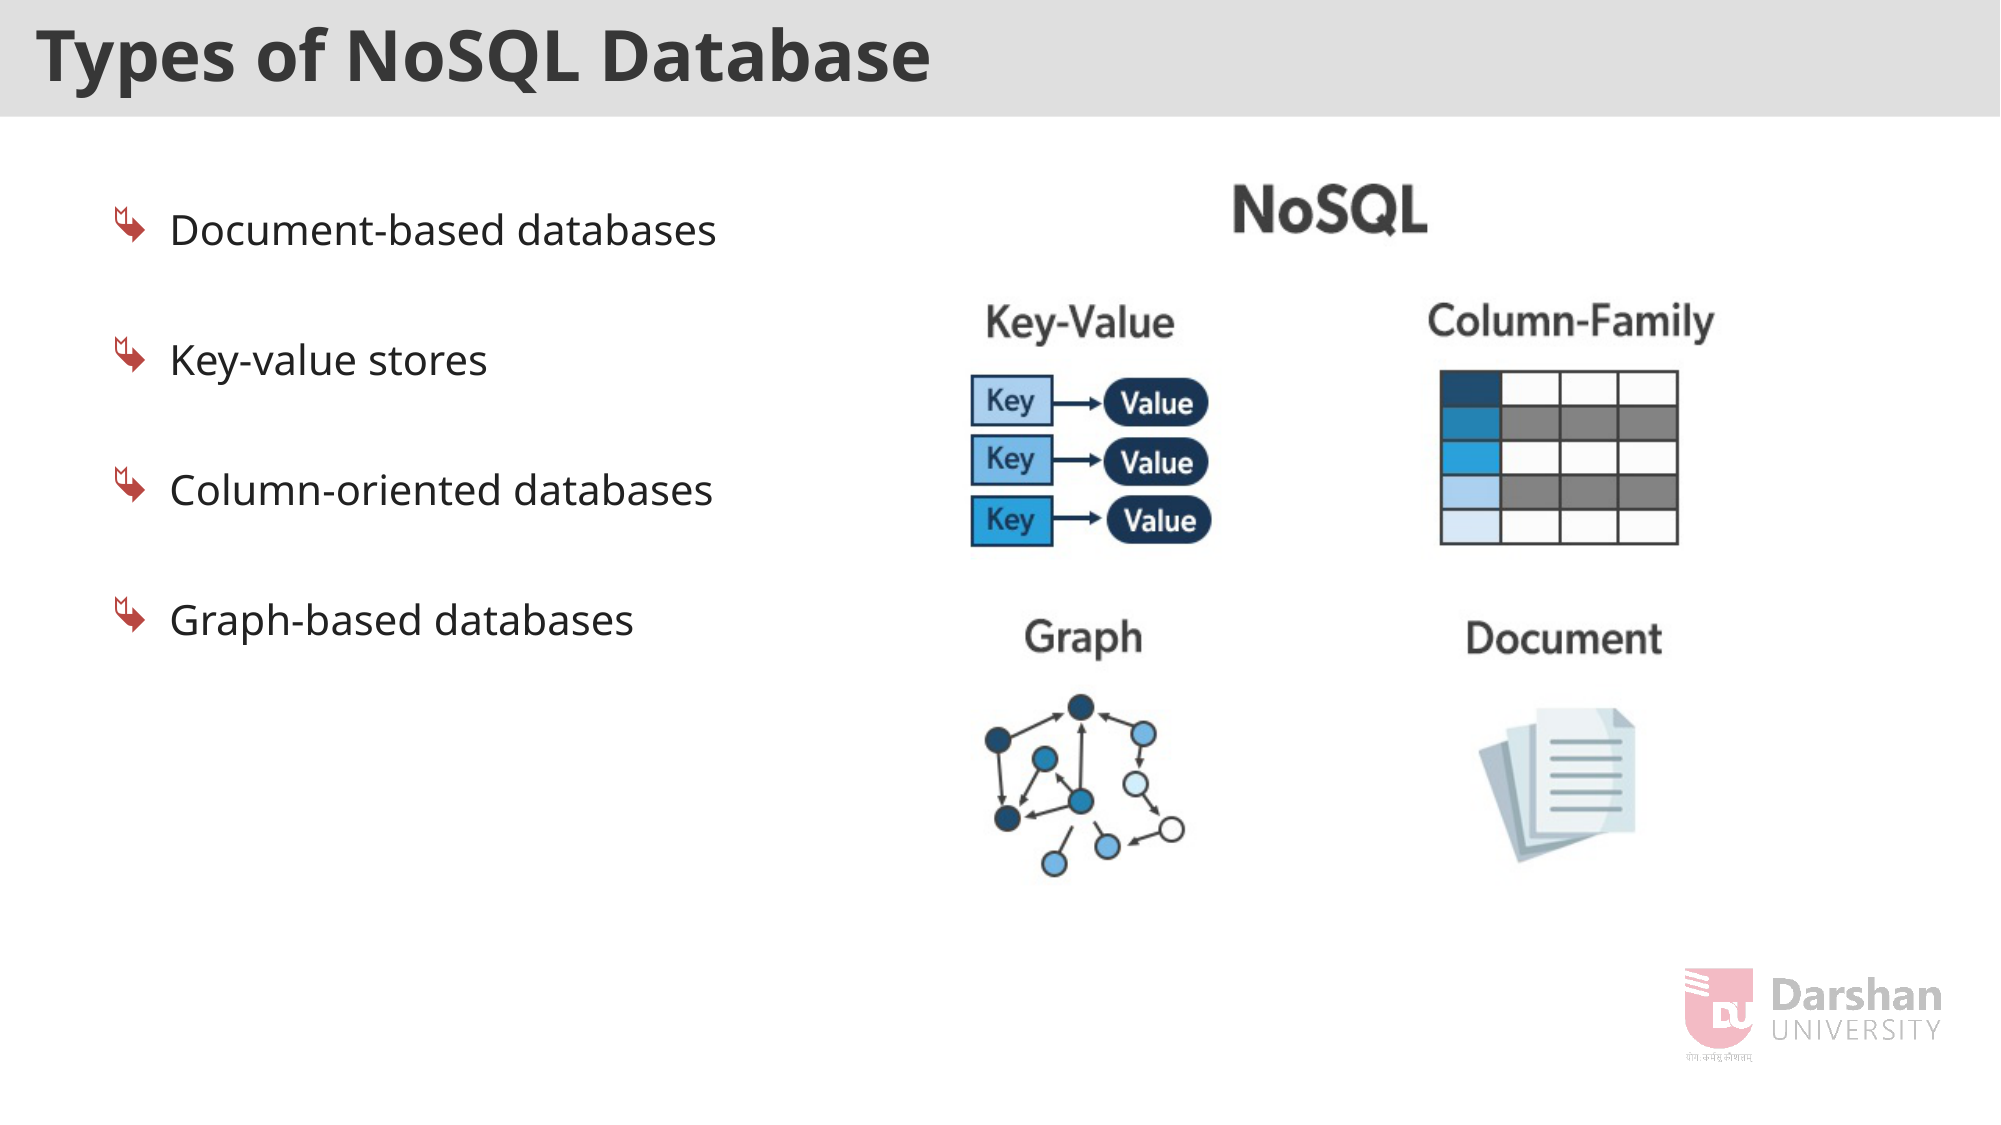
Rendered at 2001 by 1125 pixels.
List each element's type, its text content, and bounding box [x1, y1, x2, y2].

title Types of NoSQL Database [0, 0, 2000, 117]
picture [846, 159, 1759, 926]
list Document-based databases Key-value stores Column-oriented databases Graph-based databases [21, 141, 1979, 1059]
